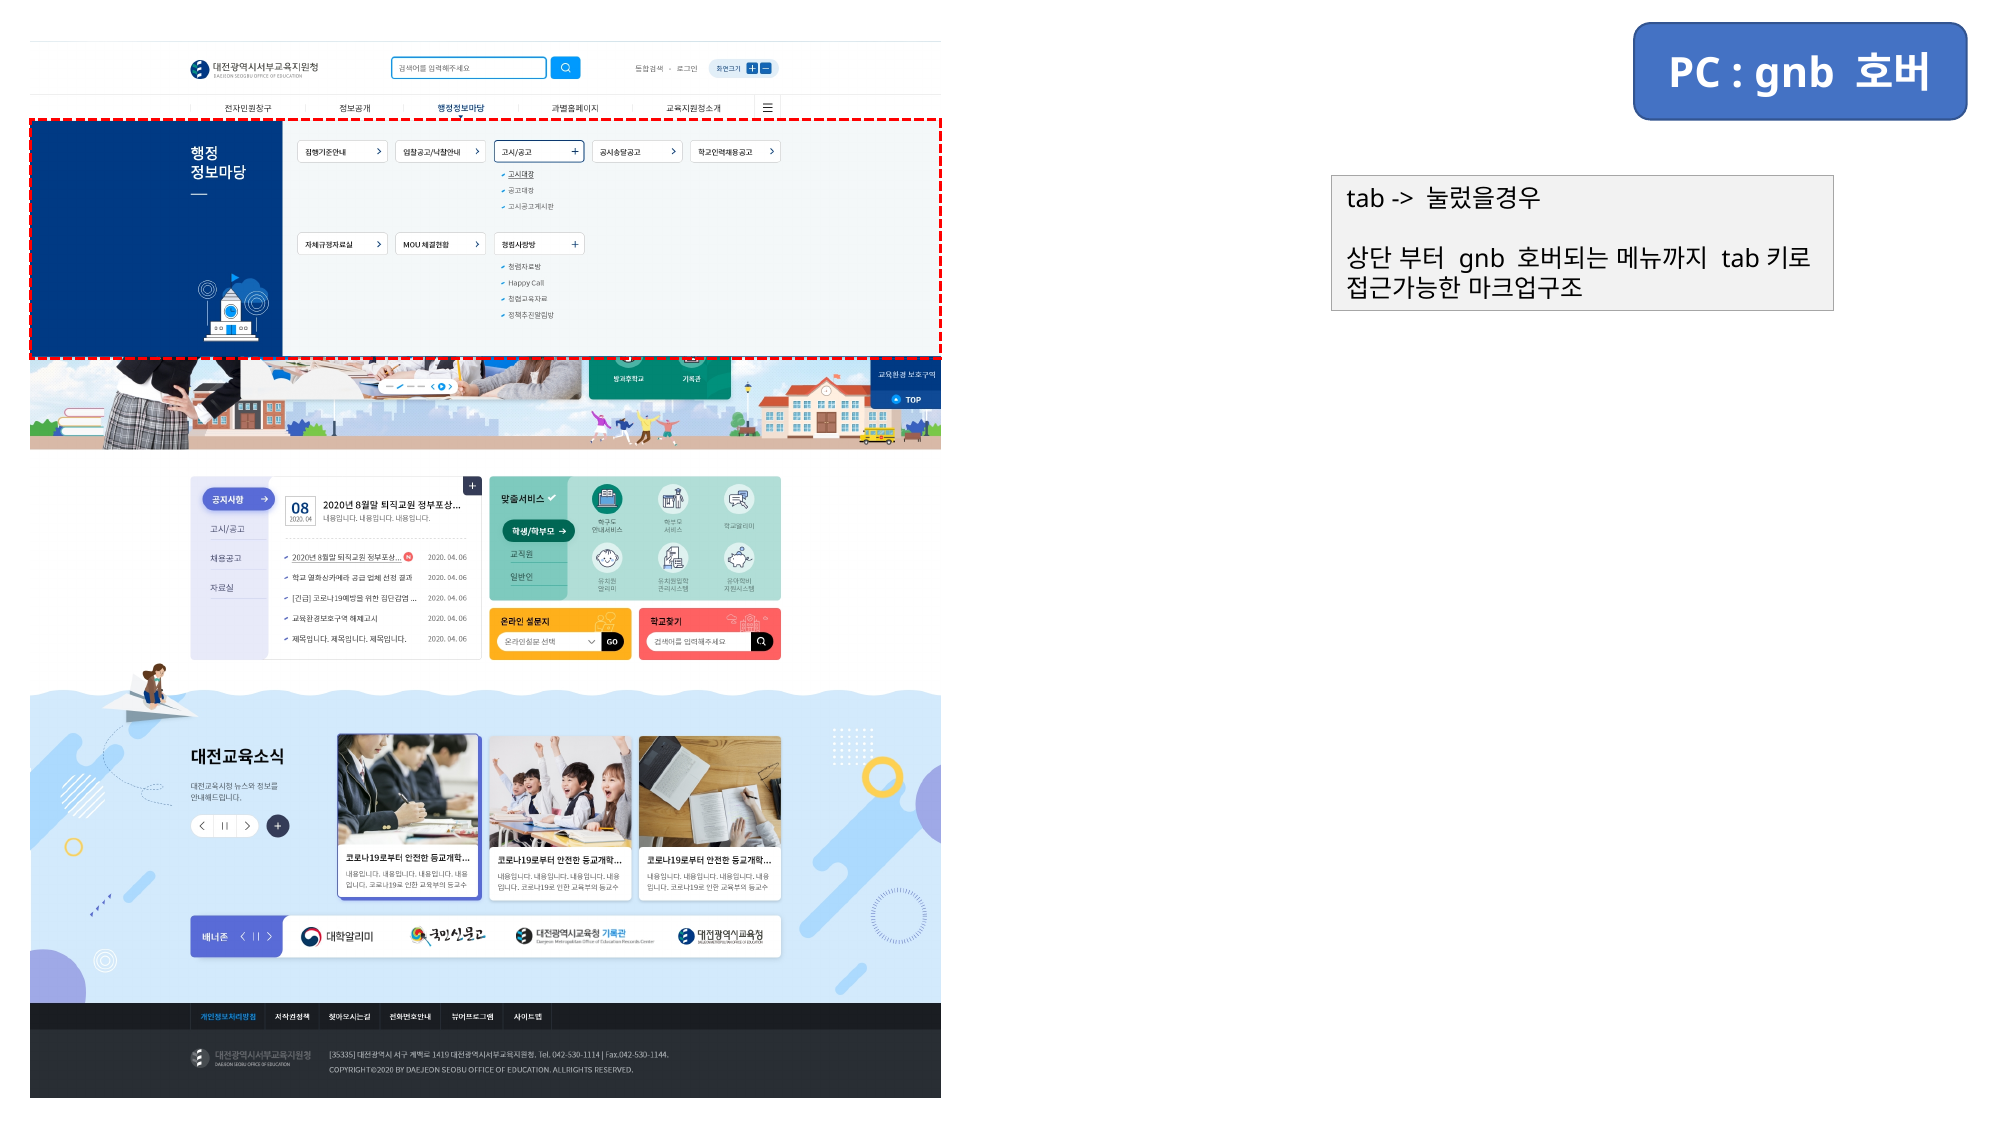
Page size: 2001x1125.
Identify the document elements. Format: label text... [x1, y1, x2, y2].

text_box PC : gnb 호버 [1633, 22, 1968, 121]
text_box tab -> 눌렀을경우 상단 부터 gnb 호버되는 메뉴까지 tab키로 접근가능한 마크업구조 [1331, 175, 1834, 311]
picture [30, 41, 941, 1098]
